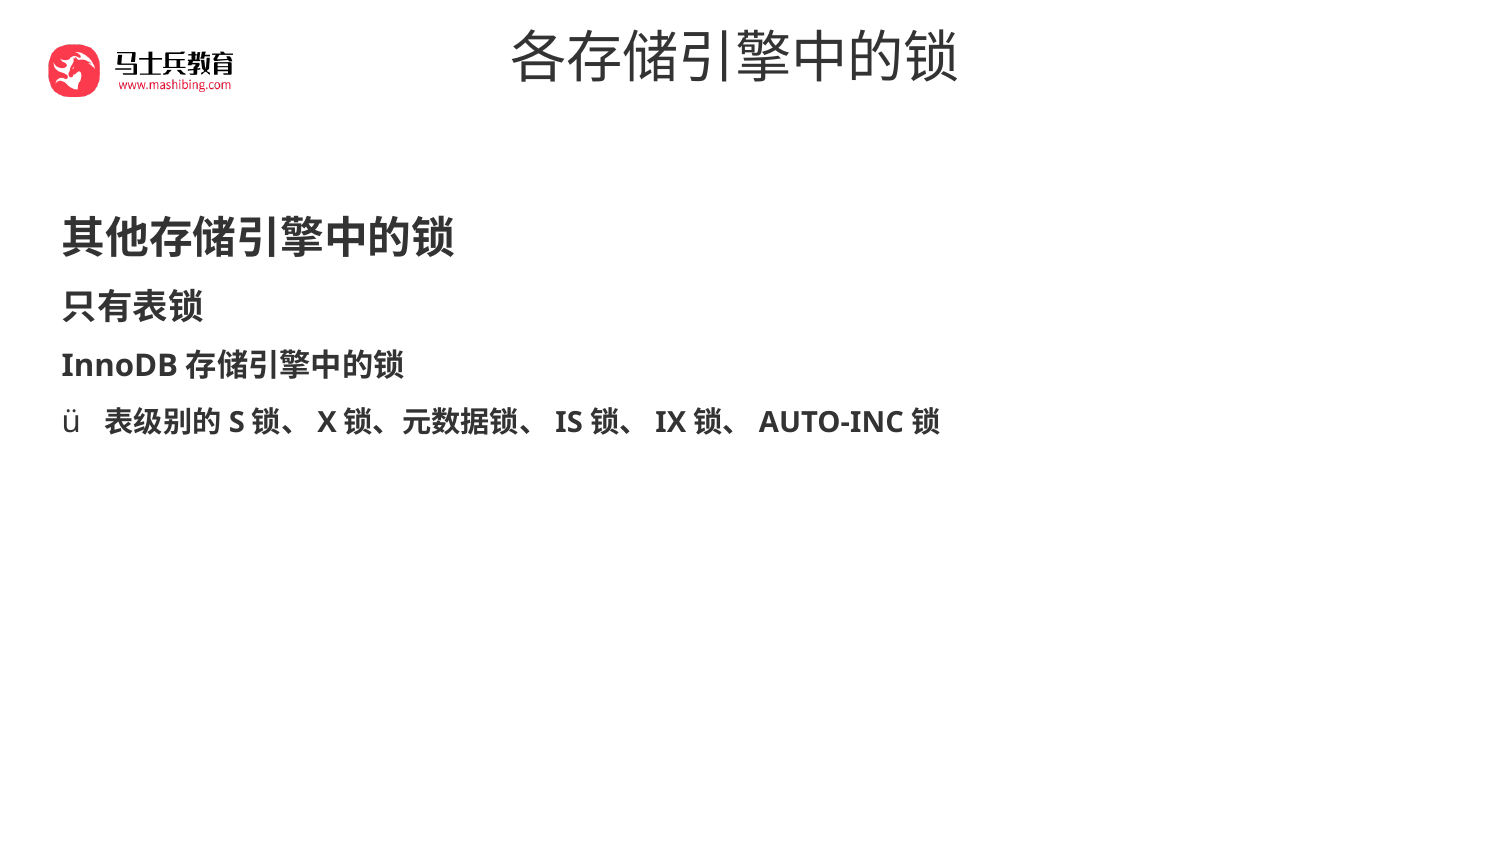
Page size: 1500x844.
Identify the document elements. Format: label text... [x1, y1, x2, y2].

picture [46, 43, 233, 98]
text_box 其他存储引擎中的锁 只有表锁 InnoDB存储引擎中的锁 ü 表级别的S锁、X锁、元数据锁、IS锁、IX锁、AUTO-INC锁 [46, 138, 1411, 541]
text_box 各存储引擎中的锁 [376, 0, 1094, 111]
